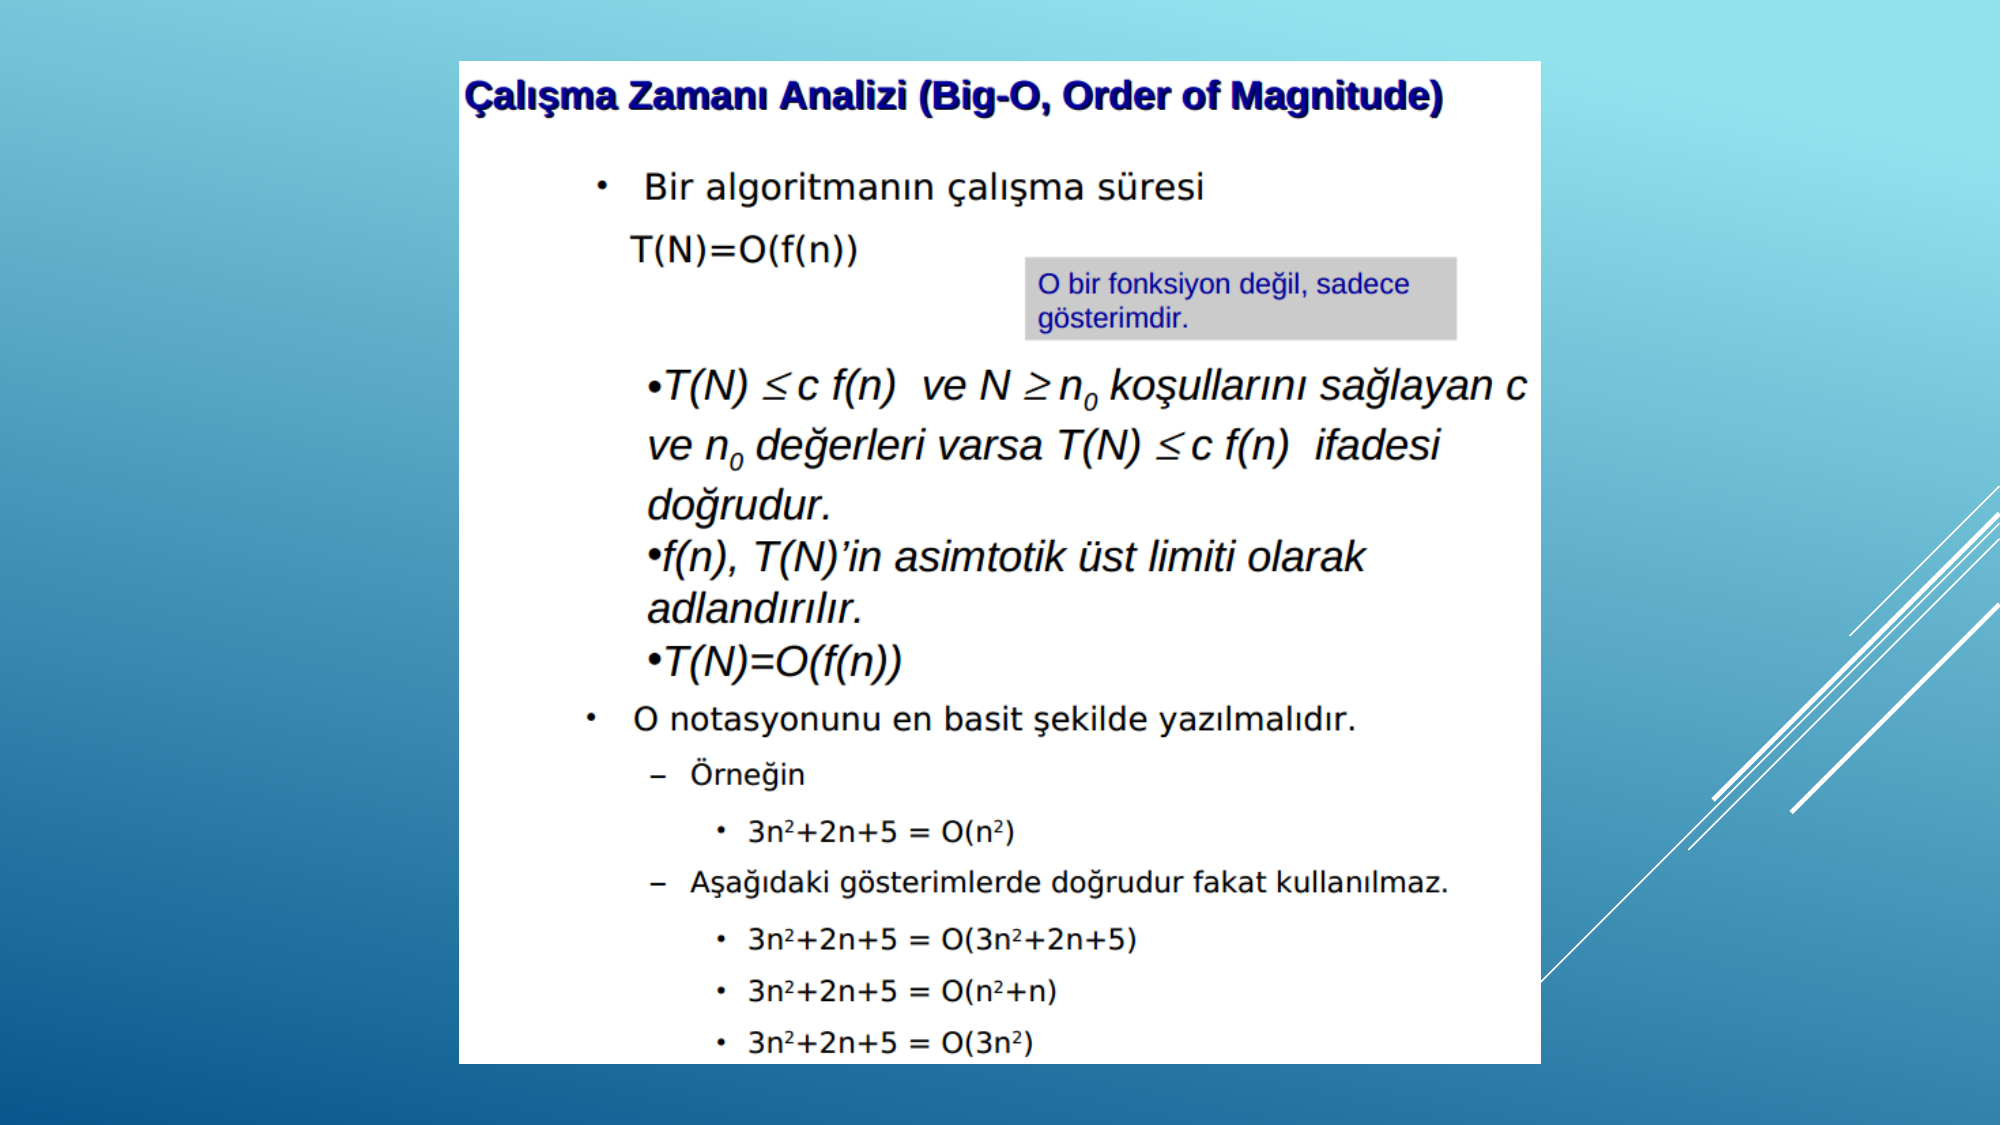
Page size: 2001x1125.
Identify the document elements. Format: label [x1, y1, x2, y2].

picture [459, 61, 1541, 1064]
